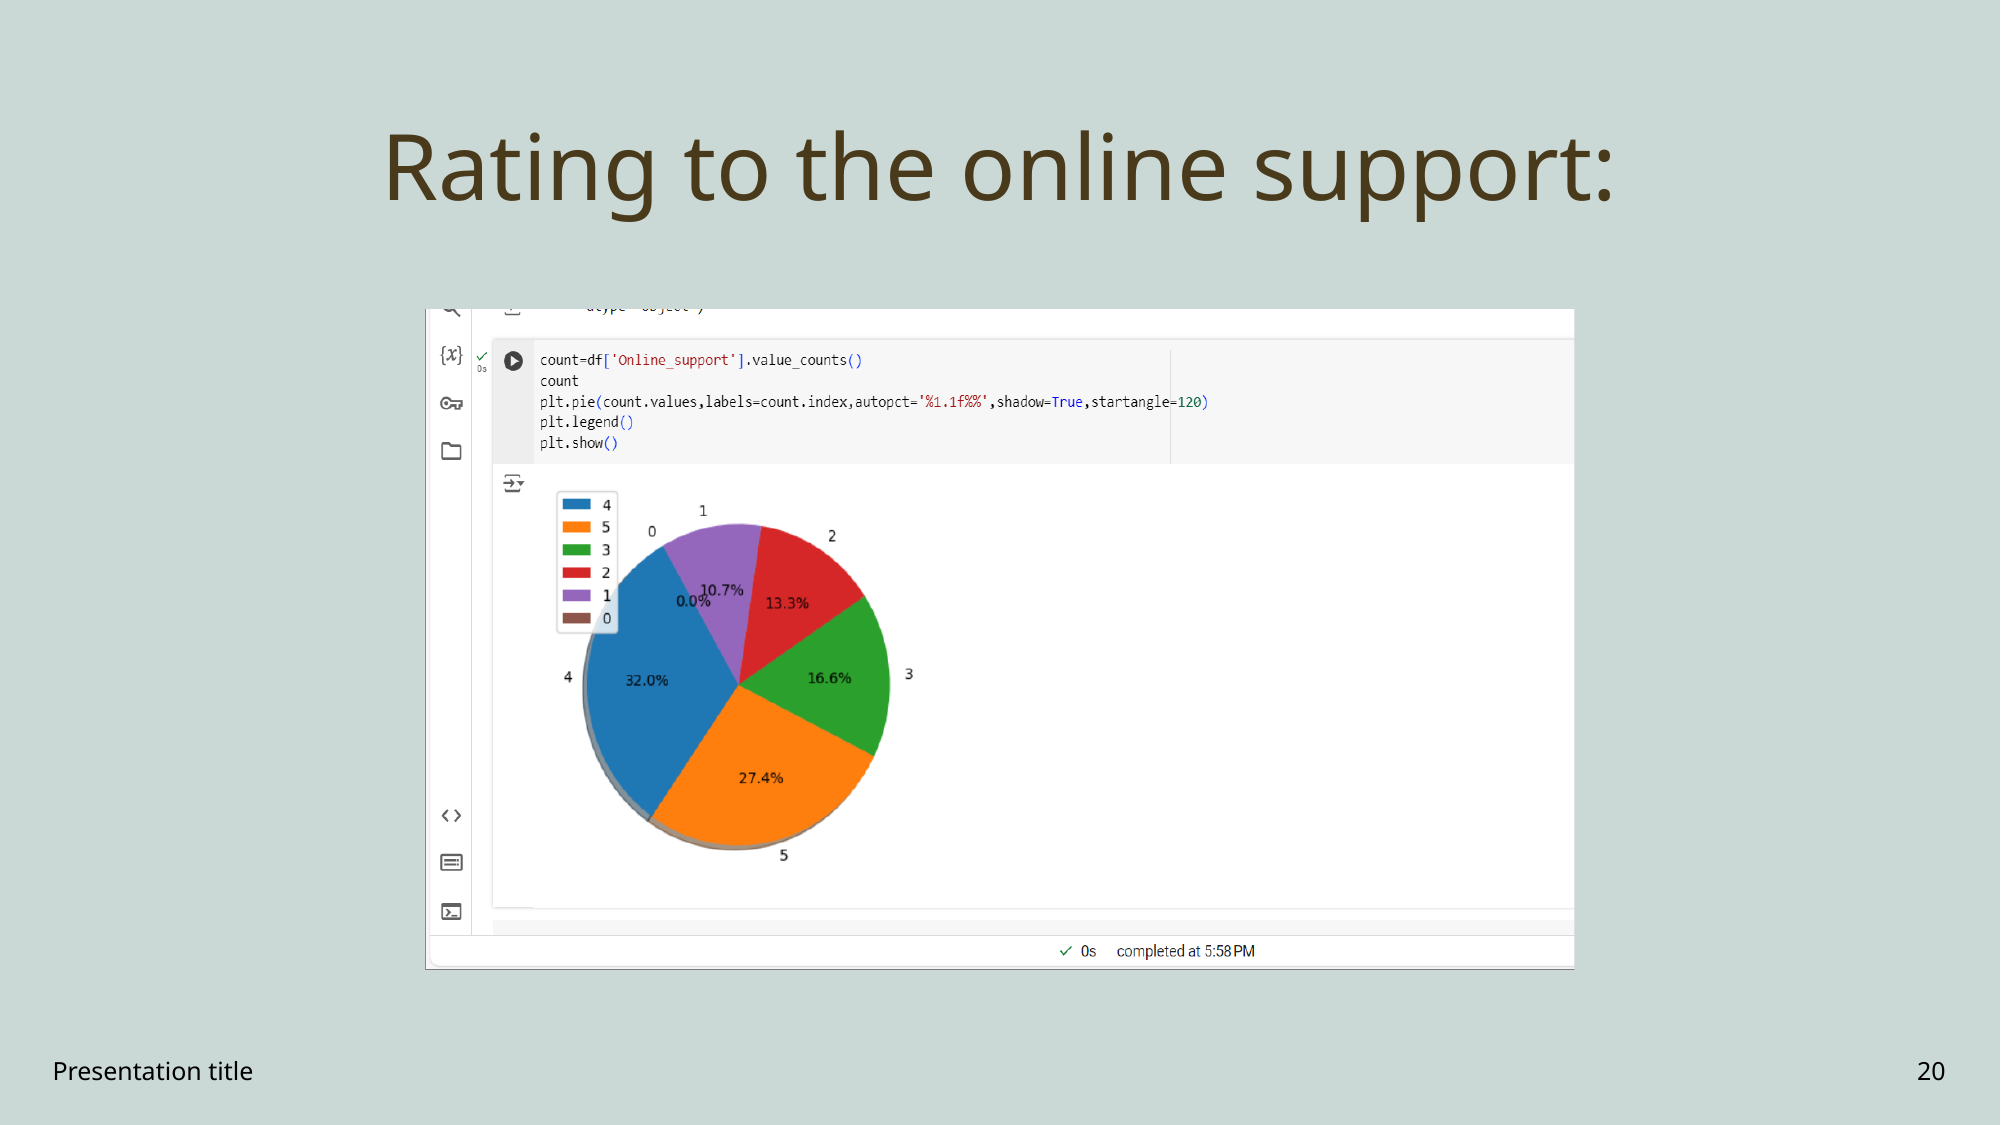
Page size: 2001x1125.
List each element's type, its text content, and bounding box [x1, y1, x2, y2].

title Rating to the online support: [137, 62, 1863, 280]
slide_number 20 [1510, 1042, 1961, 1103]
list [425, 309, 1575, 970]
footer Presentation title [37, 1042, 713, 1103]
